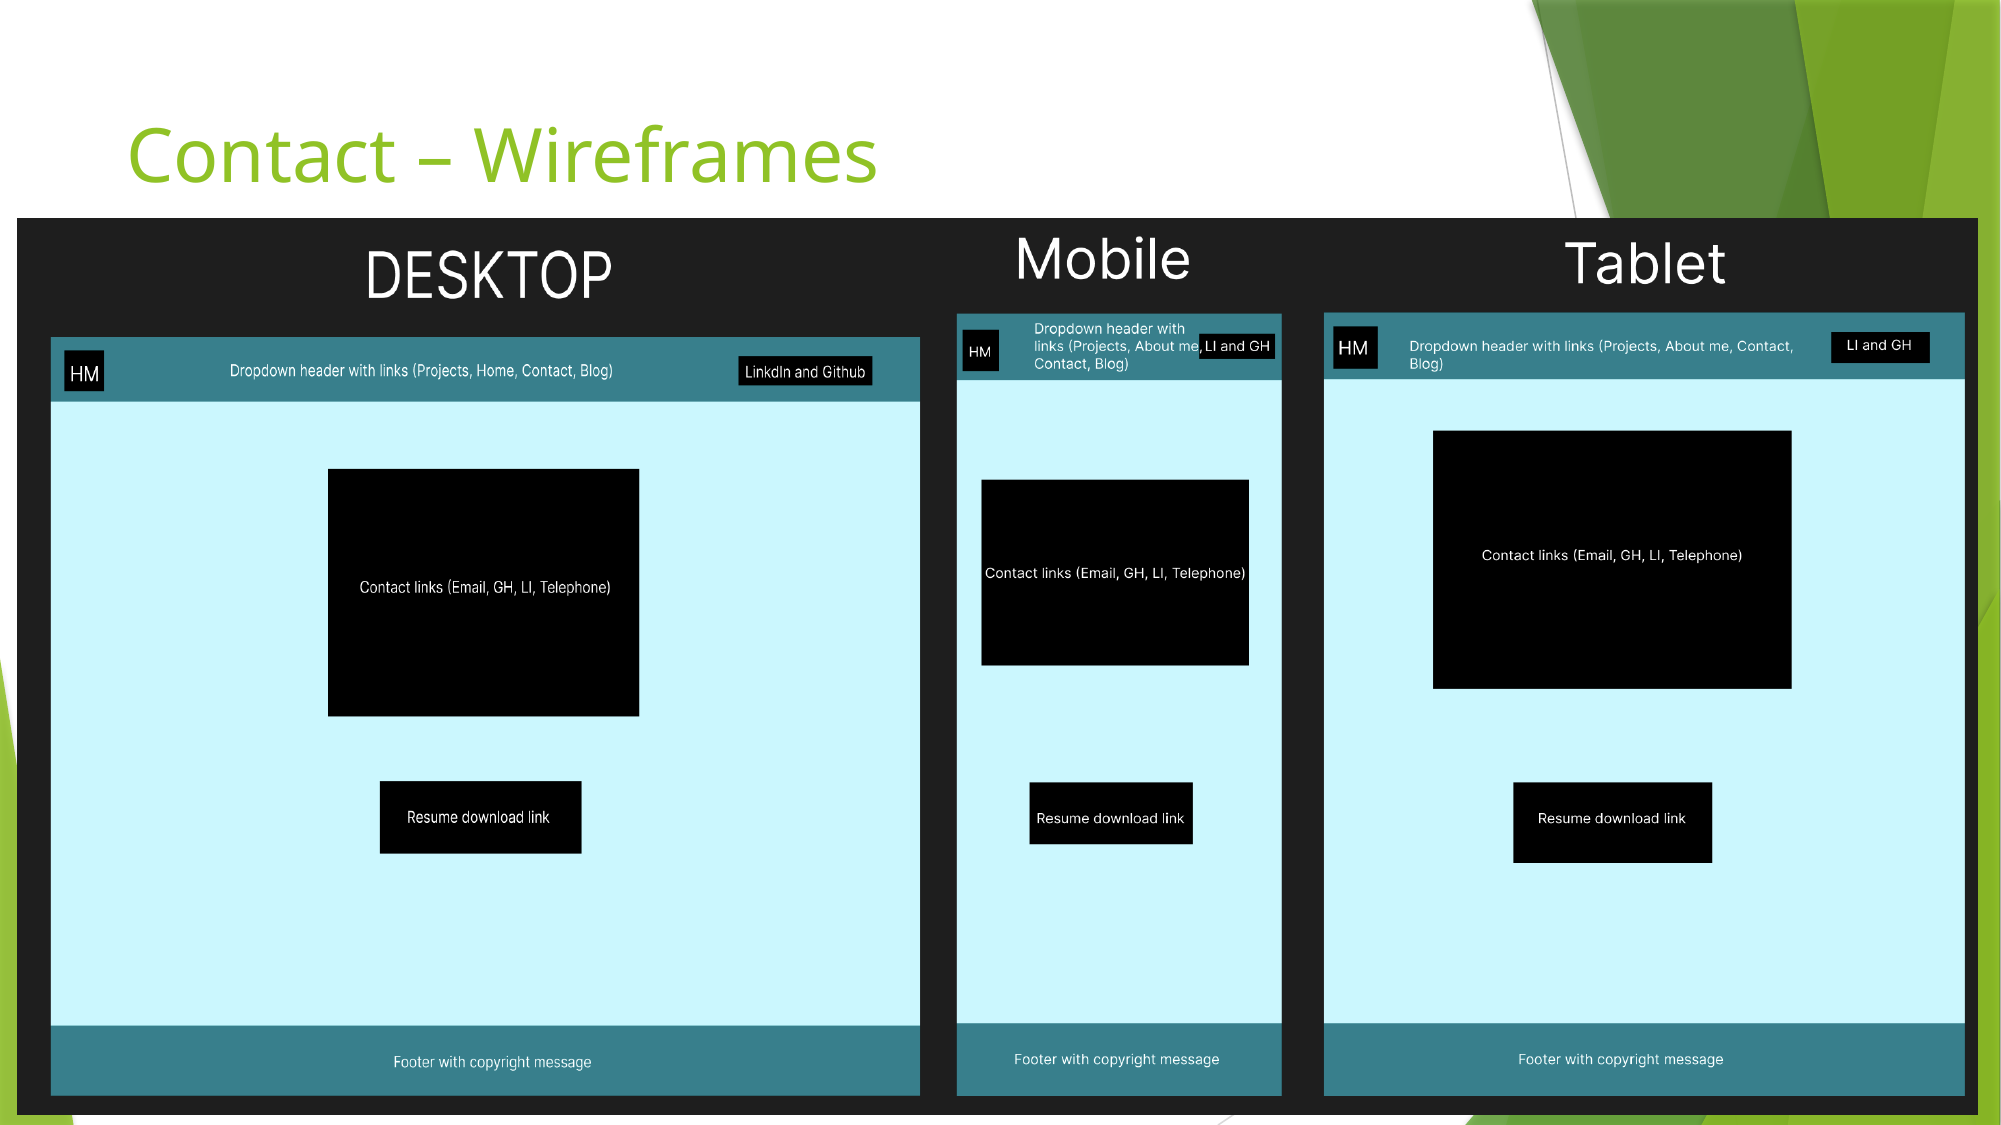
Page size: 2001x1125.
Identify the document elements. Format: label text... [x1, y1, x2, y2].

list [933, 217, 1978, 1116]
title Contact – Wireframes [111, 99, 1522, 217]
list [17, 217, 933, 1116]
